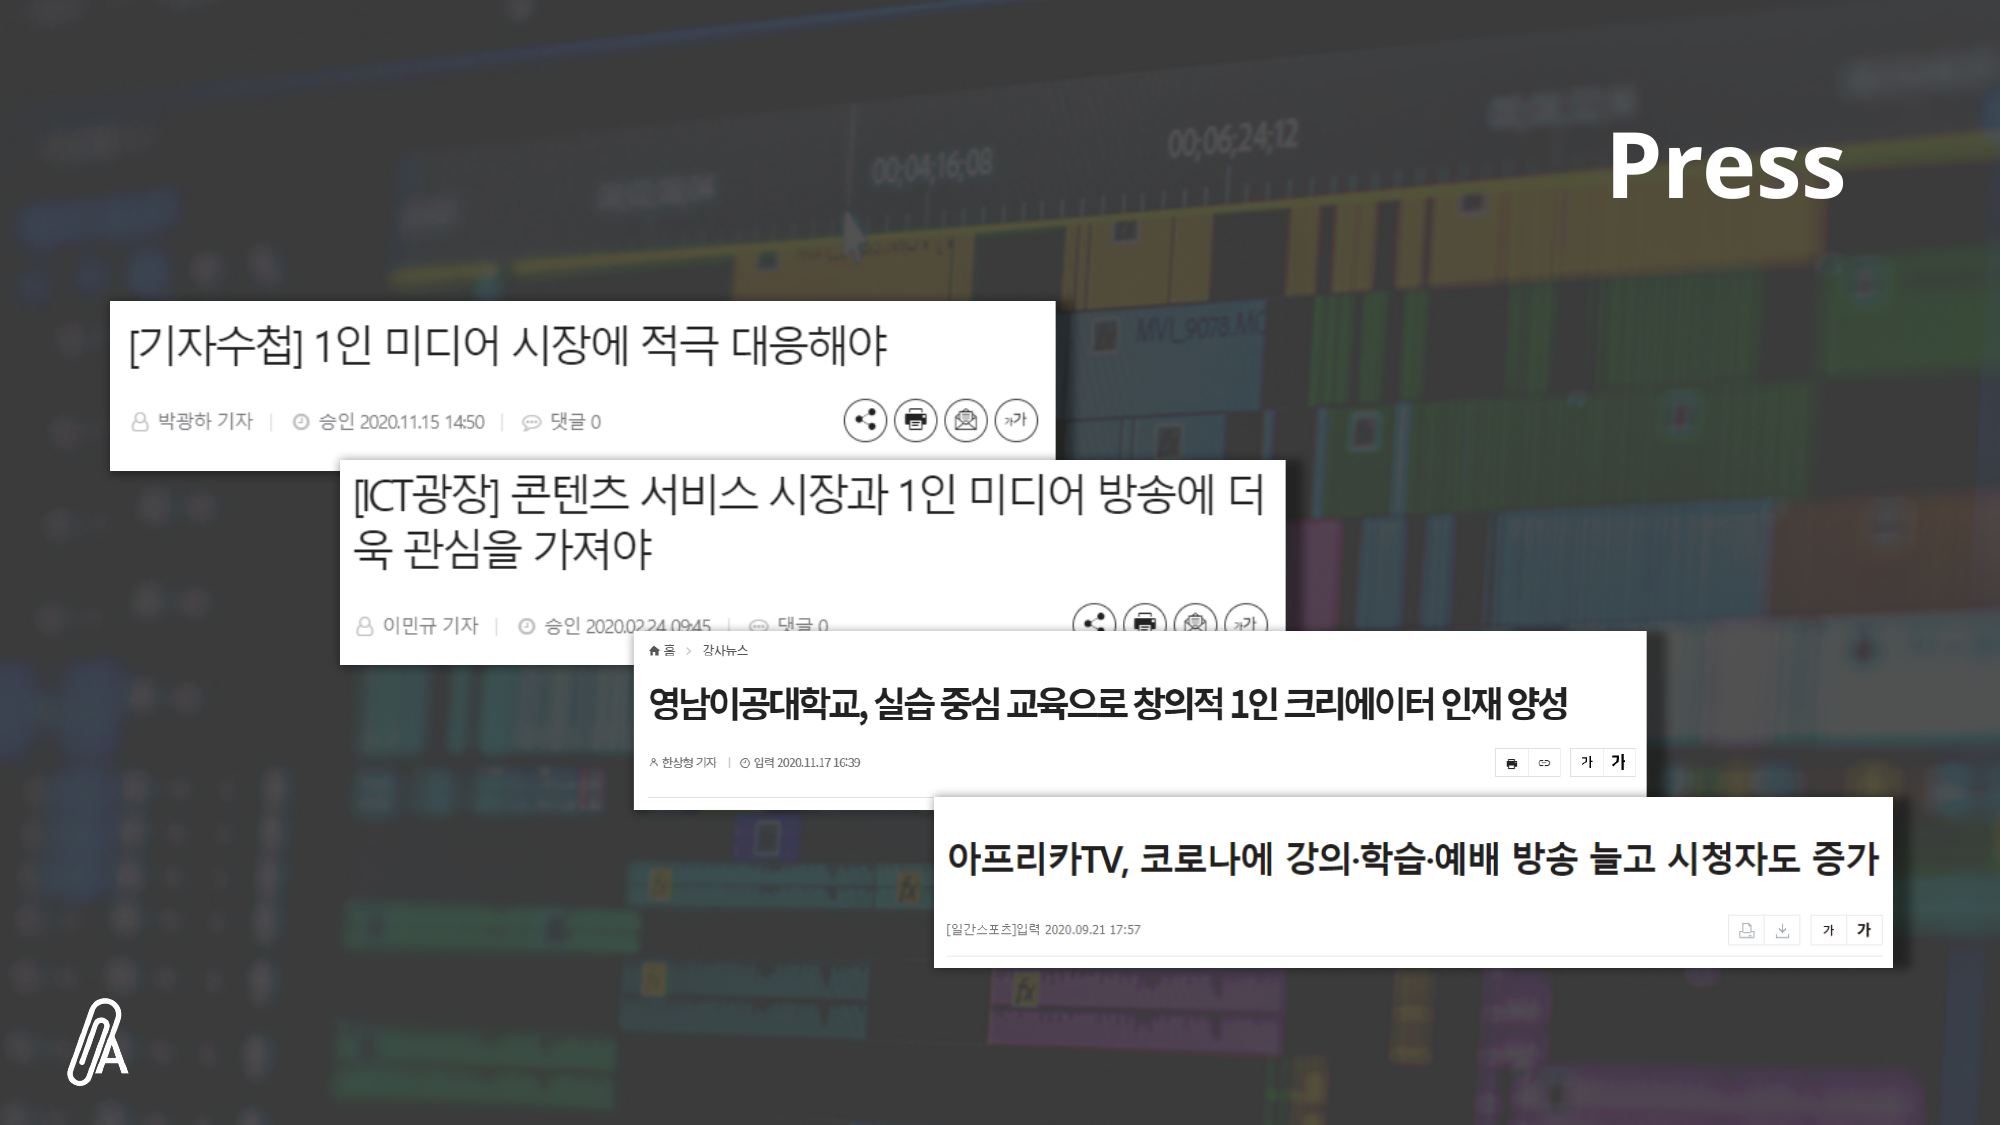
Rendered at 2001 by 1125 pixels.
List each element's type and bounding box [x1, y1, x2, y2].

picture [110, 301, 1893, 968]
picture [35, 983, 161, 1118]
text_box [0, 0, 2000, 1125]
